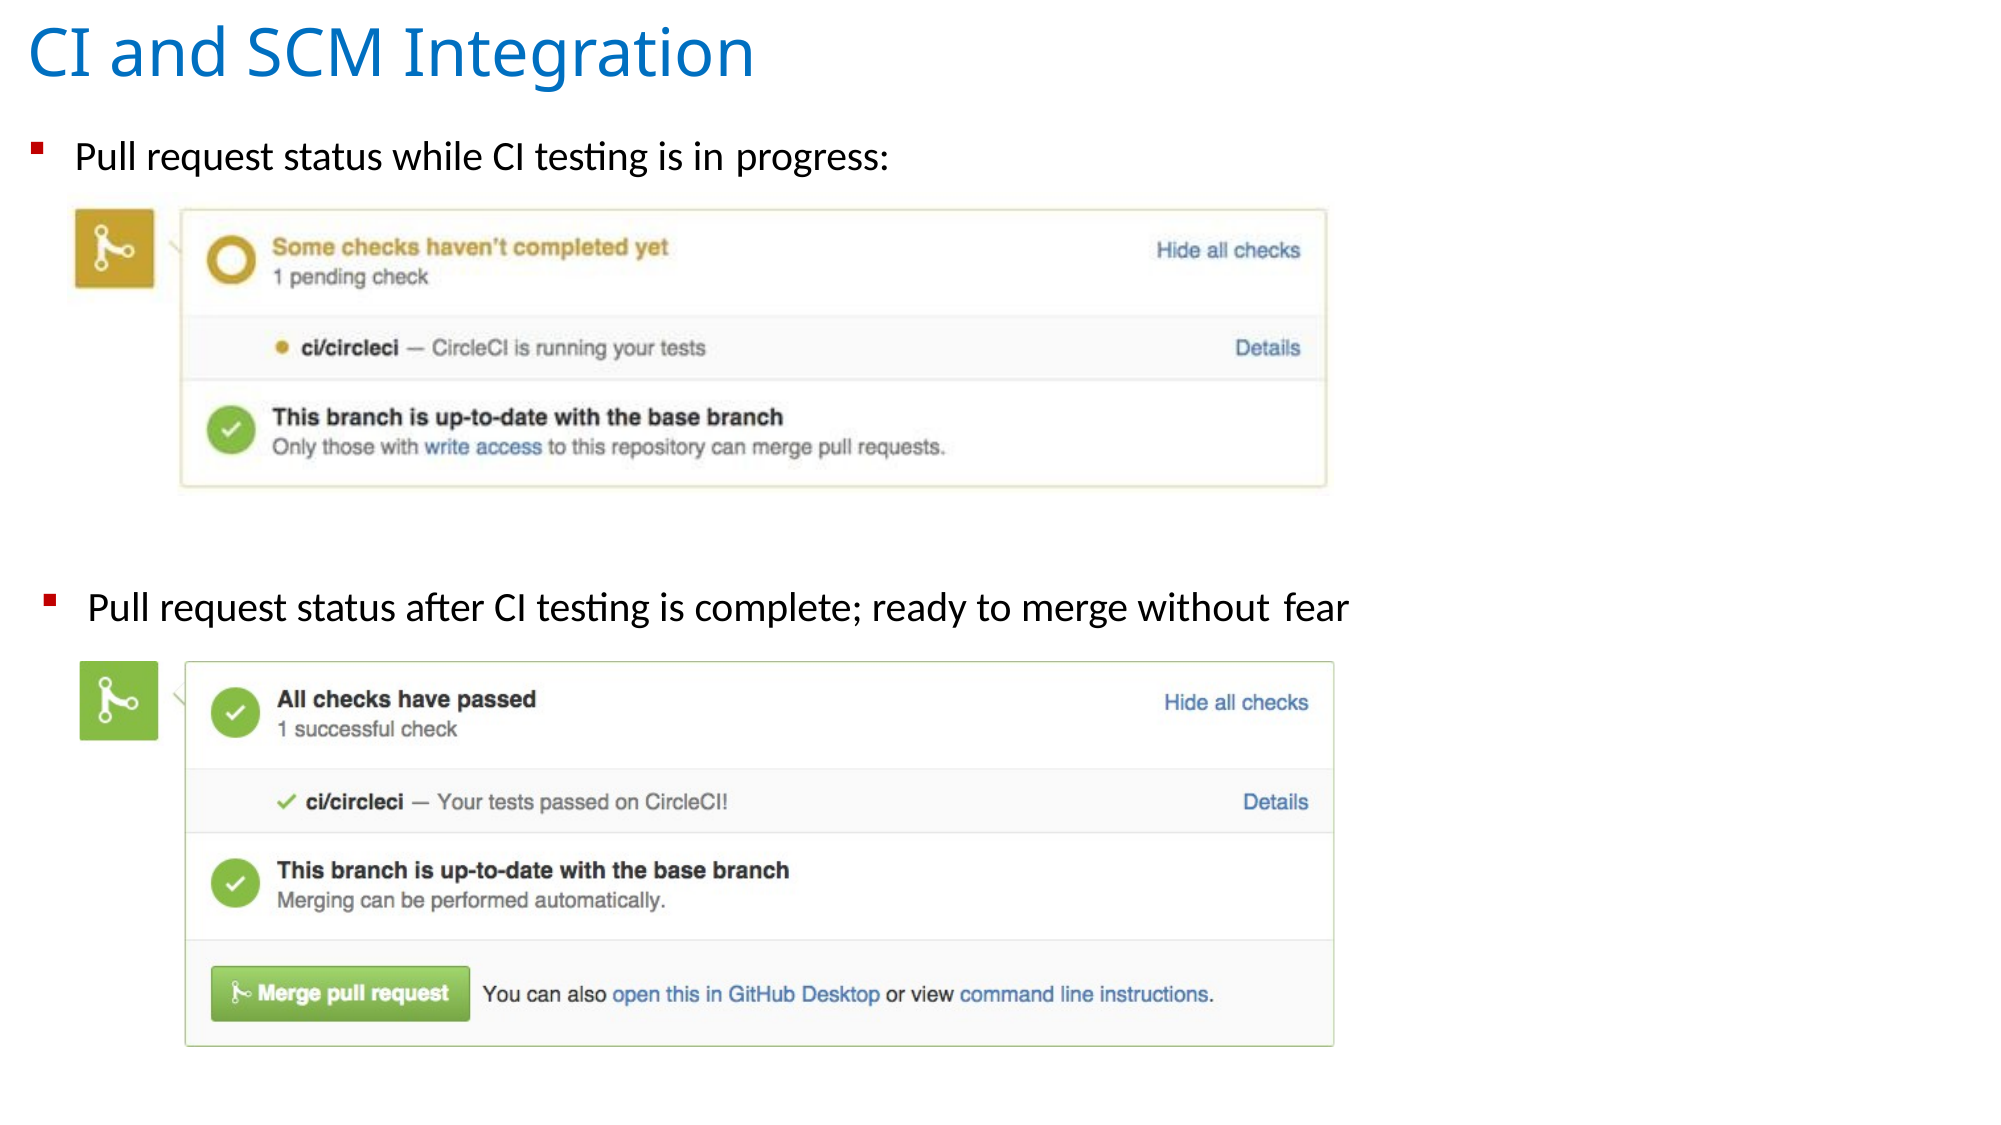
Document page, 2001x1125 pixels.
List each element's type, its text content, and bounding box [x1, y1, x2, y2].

text_box [67, 192, 1335, 496]
text_box [79, 661, 1335, 1047]
text_box Pull request status while CI testing is in progress: [25, 126, 899, 179]
title CI and SCM Integration [25, 0, 1887, 145]
text_box Pull request status after CI testing is complete; ready to merge without fear [38, 578, 1362, 631]
